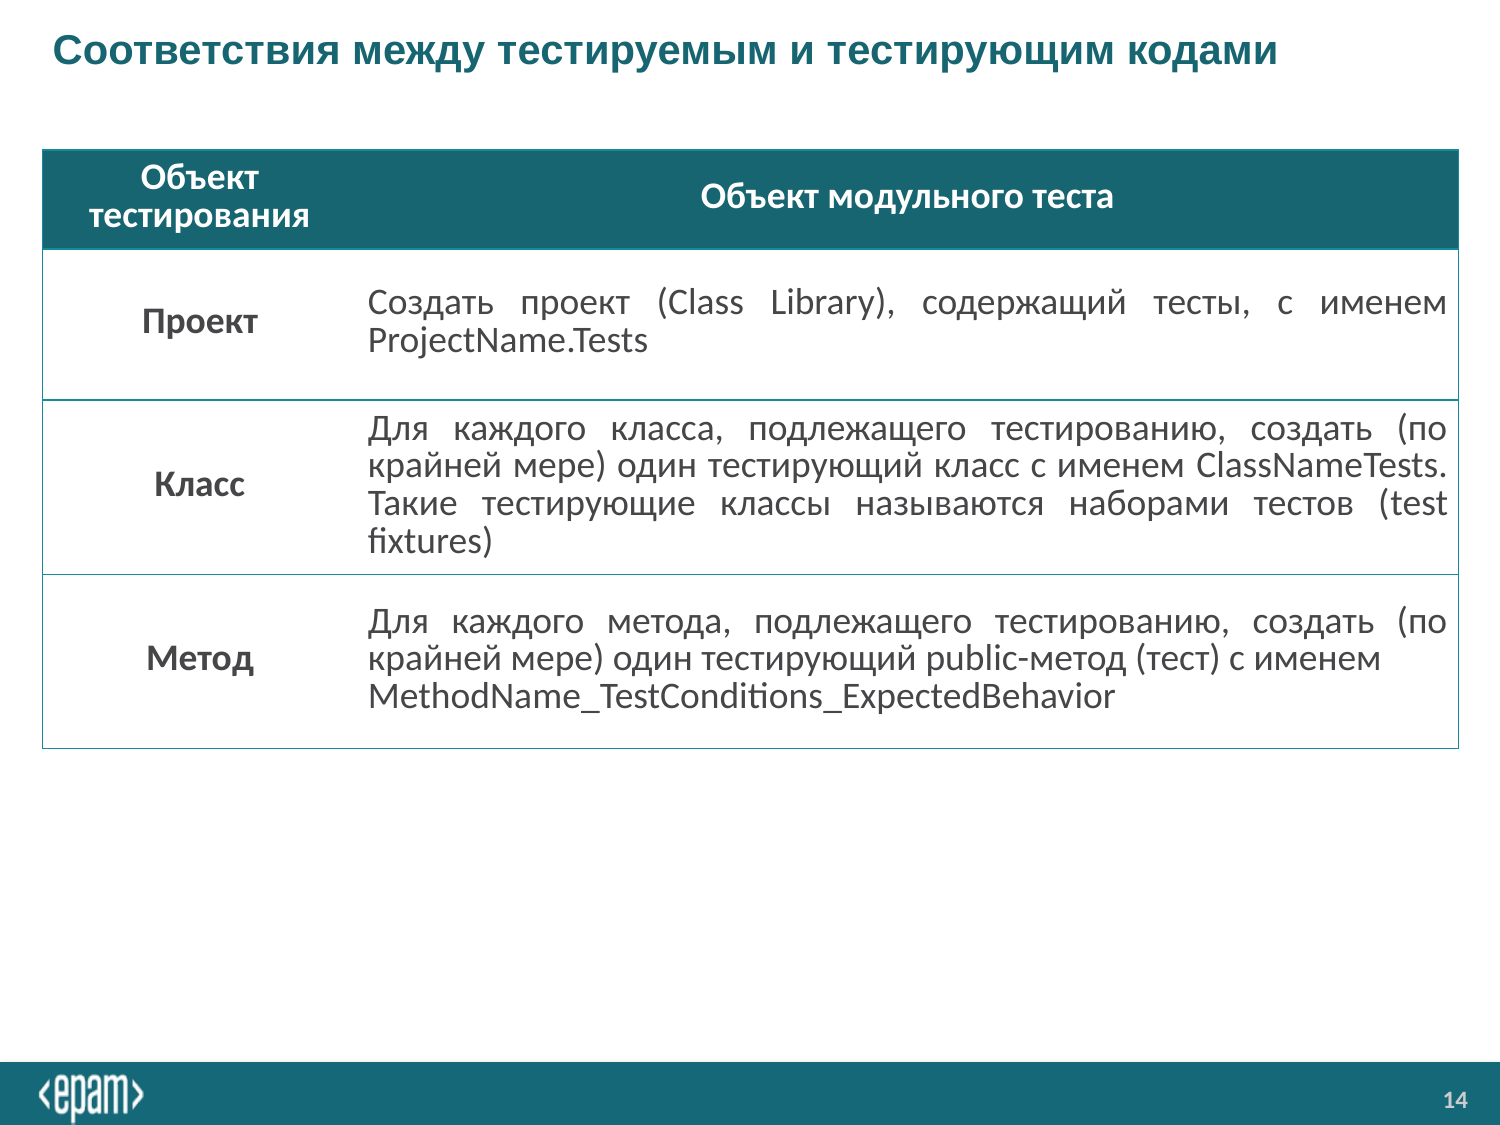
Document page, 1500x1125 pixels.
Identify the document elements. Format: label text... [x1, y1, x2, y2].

table_cell Для каждого класса, подлежащего тестированию, создать (по крайней мере) один тестирующий класс с именем ClassNameTests. Такие тестирующие классы называются наборами тестов (test fixtures) [357, 401, 1458, 574]
table_cell Проект [43, 250, 357, 399]
table_cell Метод [43, 575, 357, 748]
picture [38, 1074, 144, 1125]
table_cell Класс [43, 401, 357, 574]
table_header Объект тестирования [43, 151, 357, 248]
title Соответствия между тестируемым и тестирующим кодами [0, 0, 1500, 95]
table_cell Создать проект (Class Library), содержащий тесты, с именем ProjectName.Tests [357, 250, 1458, 399]
table_cell Для каждого метода, подлежащего тестированию, создать (по крайней мере) один тестирующий public-метод (тест) с именем MethodName_TestConditions_ExpectedBehavior [357, 575, 1458, 748]
table_header Объект модульного теста [357, 151, 1458, 248]
